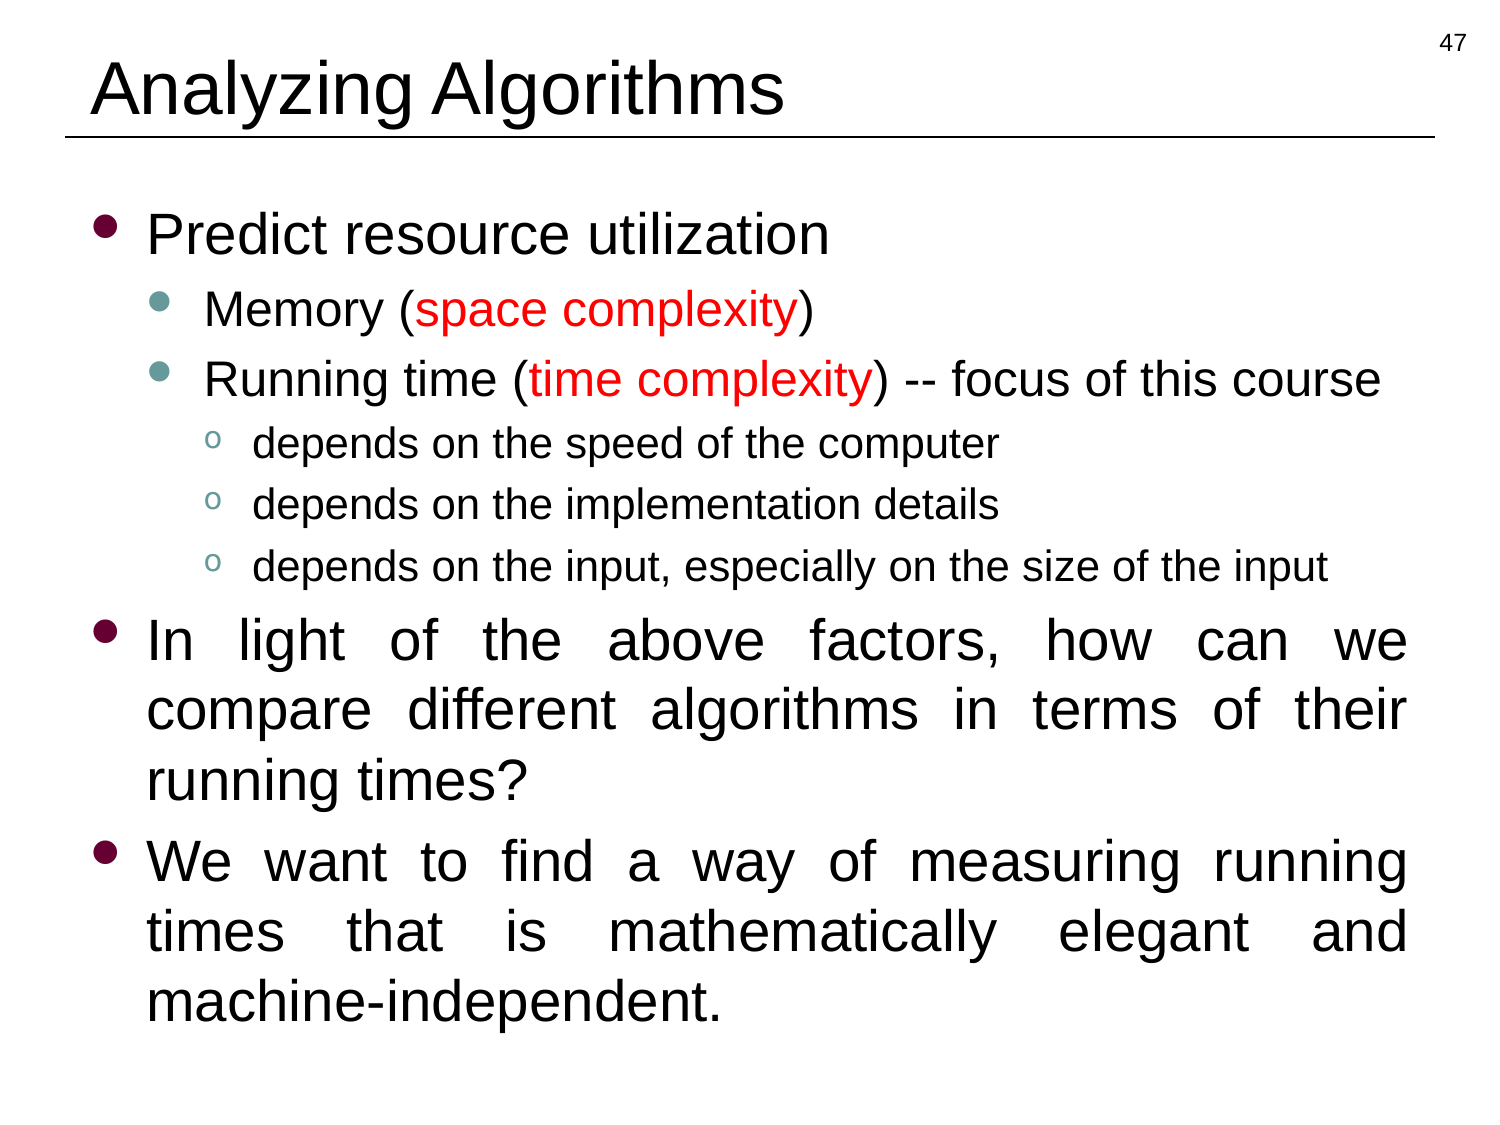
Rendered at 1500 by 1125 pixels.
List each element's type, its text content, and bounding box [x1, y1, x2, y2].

title Analyzing Algorithms [75, 20, 1425, 138]
slide_number 47 [1131, 18, 1483, 62]
list Predict resource utilization Memory (space complexity) Running time (time complexity) -- focus of this course depends on the speed of the computer depends on the implementation details depends on the input, especially on the size of the input In light of the above factors, how can we compare different algorithms in terms of their running times? We want to find a way of measuring running times that is mathematically elegant and machine-independent. [75, 138, 1425, 1094]
